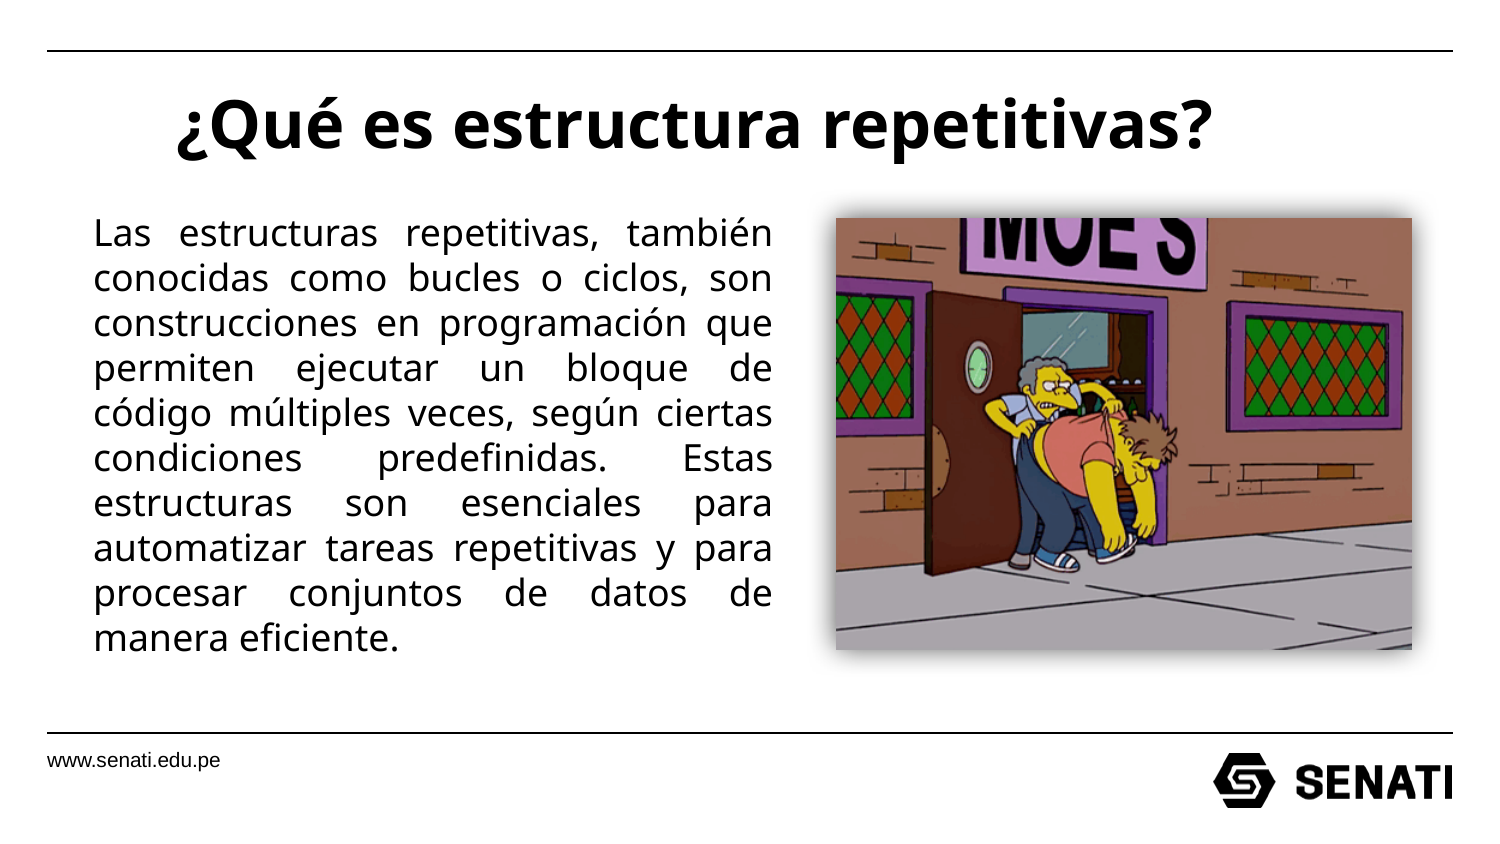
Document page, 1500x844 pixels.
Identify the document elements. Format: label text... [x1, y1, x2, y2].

picture [836, 218, 1412, 650]
text_box Las estructuras repetitivas, también conocidas como bucles o ciclos, son construcciones en programación que permiten ejecutar un bloque de código múltiples veces, según ciertas condiciones predefinidas. Estas estructuras son esenciales para automatizar tareas repetitivas y para procesar conjuntos de datos de manera eficiente. [78, 201, 789, 667]
title ¿Qué es estructura repetitivas? [176, 91, 1324, 173]
